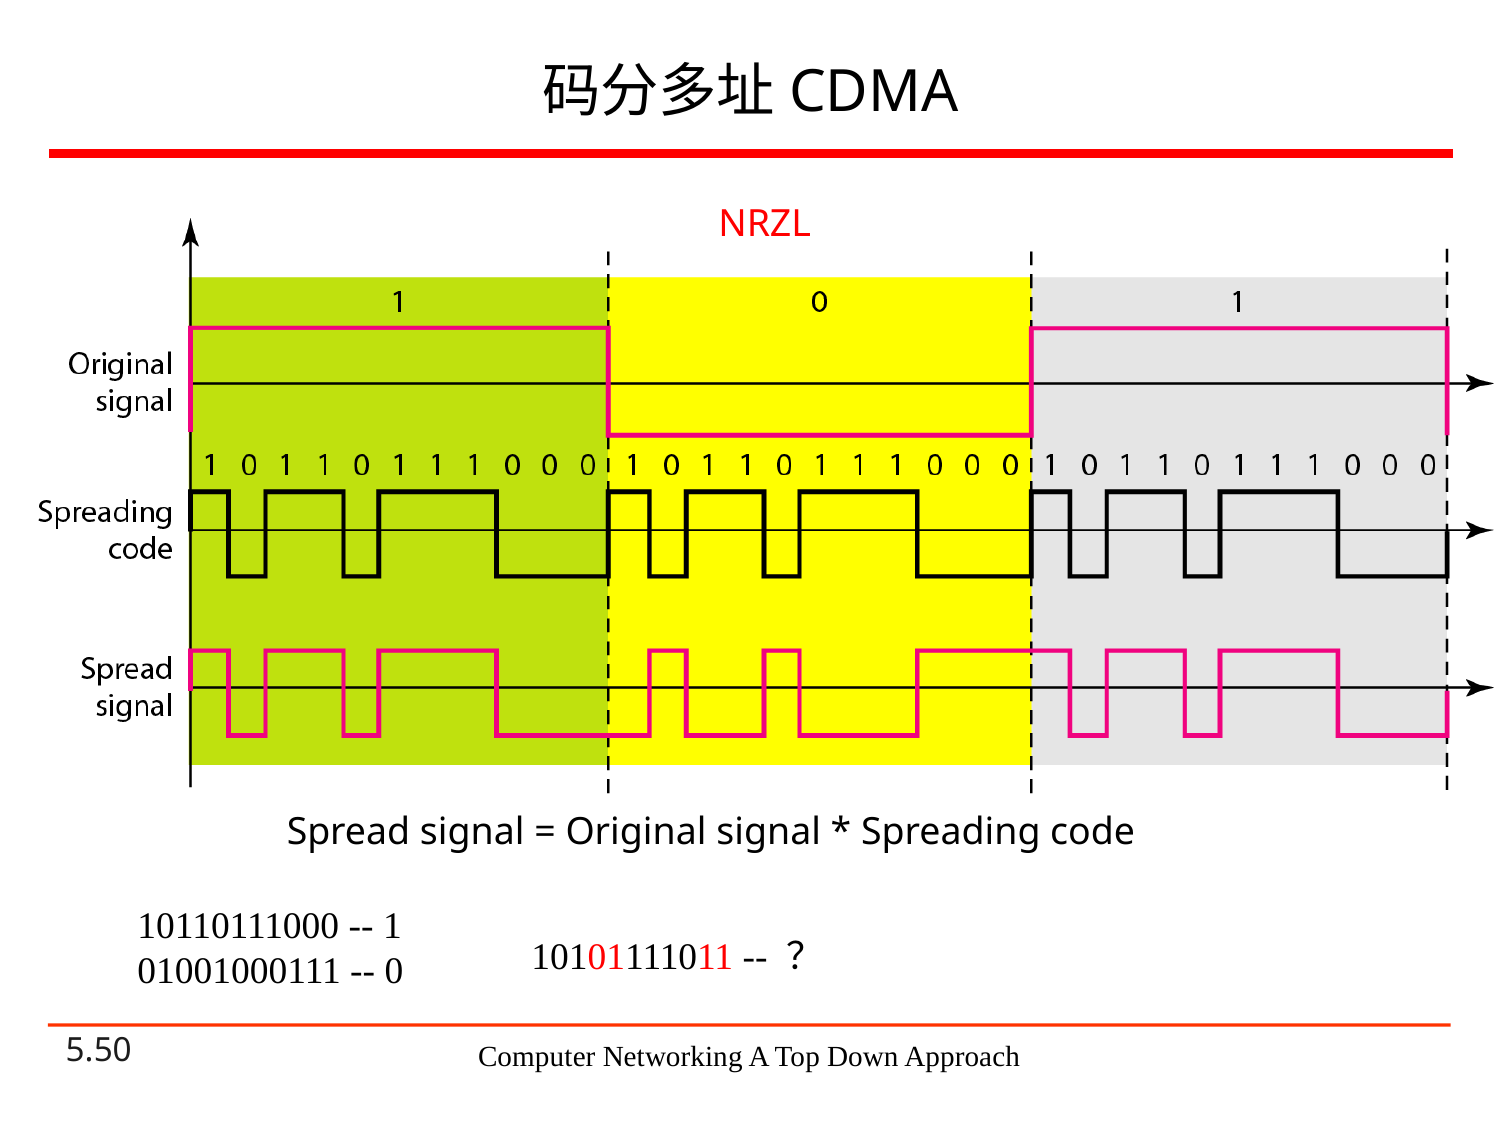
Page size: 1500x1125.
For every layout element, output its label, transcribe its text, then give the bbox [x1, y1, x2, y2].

picture [37, 218, 1494, 797]
text_box Spread signal = Original signal * Spreading code [55, 805, 1368, 860]
title 码分多址CDMA [49, 35, 1451, 141]
text_box 10110111000 -- 1 01001000111 -- 0 [122, 893, 498, 999]
text_box 10101111011 -- ？ [516, 924, 892, 985]
text_box NRZL [703, 191, 827, 217]
